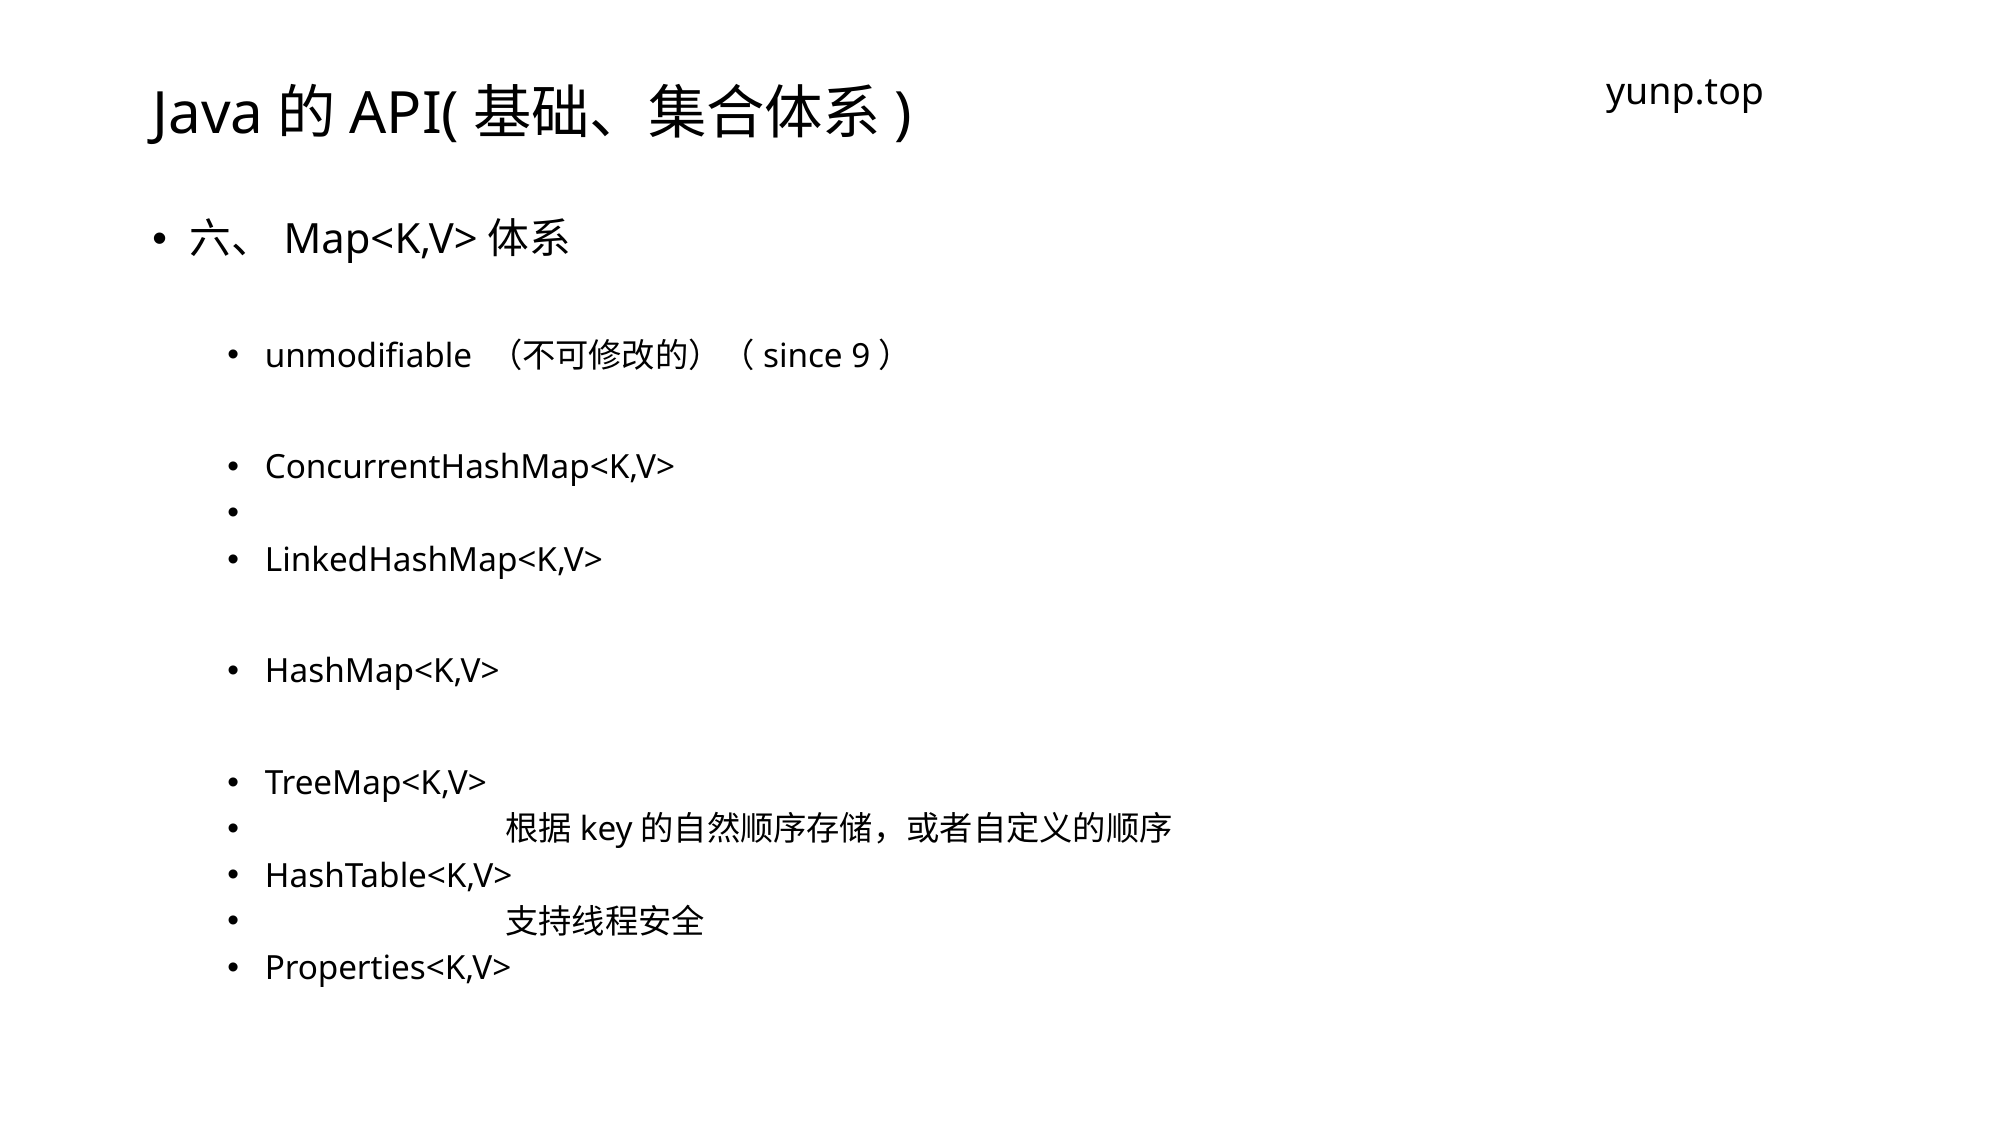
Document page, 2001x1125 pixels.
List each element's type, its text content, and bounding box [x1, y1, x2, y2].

title Java的API(基础、集合体系) [137, 59, 1592, 171]
text_box yunp.top [1591, 59, 1844, 120]
list 六、Map<K,V>体系 unmodifiable （不可修改的）（since 9） ConcurrentHashMap<K,V> LinkedHashMap<K,V> HashMap<K,V> TreeMap<K,V> 根据key的自然顺序存储，或者自定义的顺序 HashTable<K,V> 支持线程安全 Properties<K,V> [137, 210, 1863, 1066]
